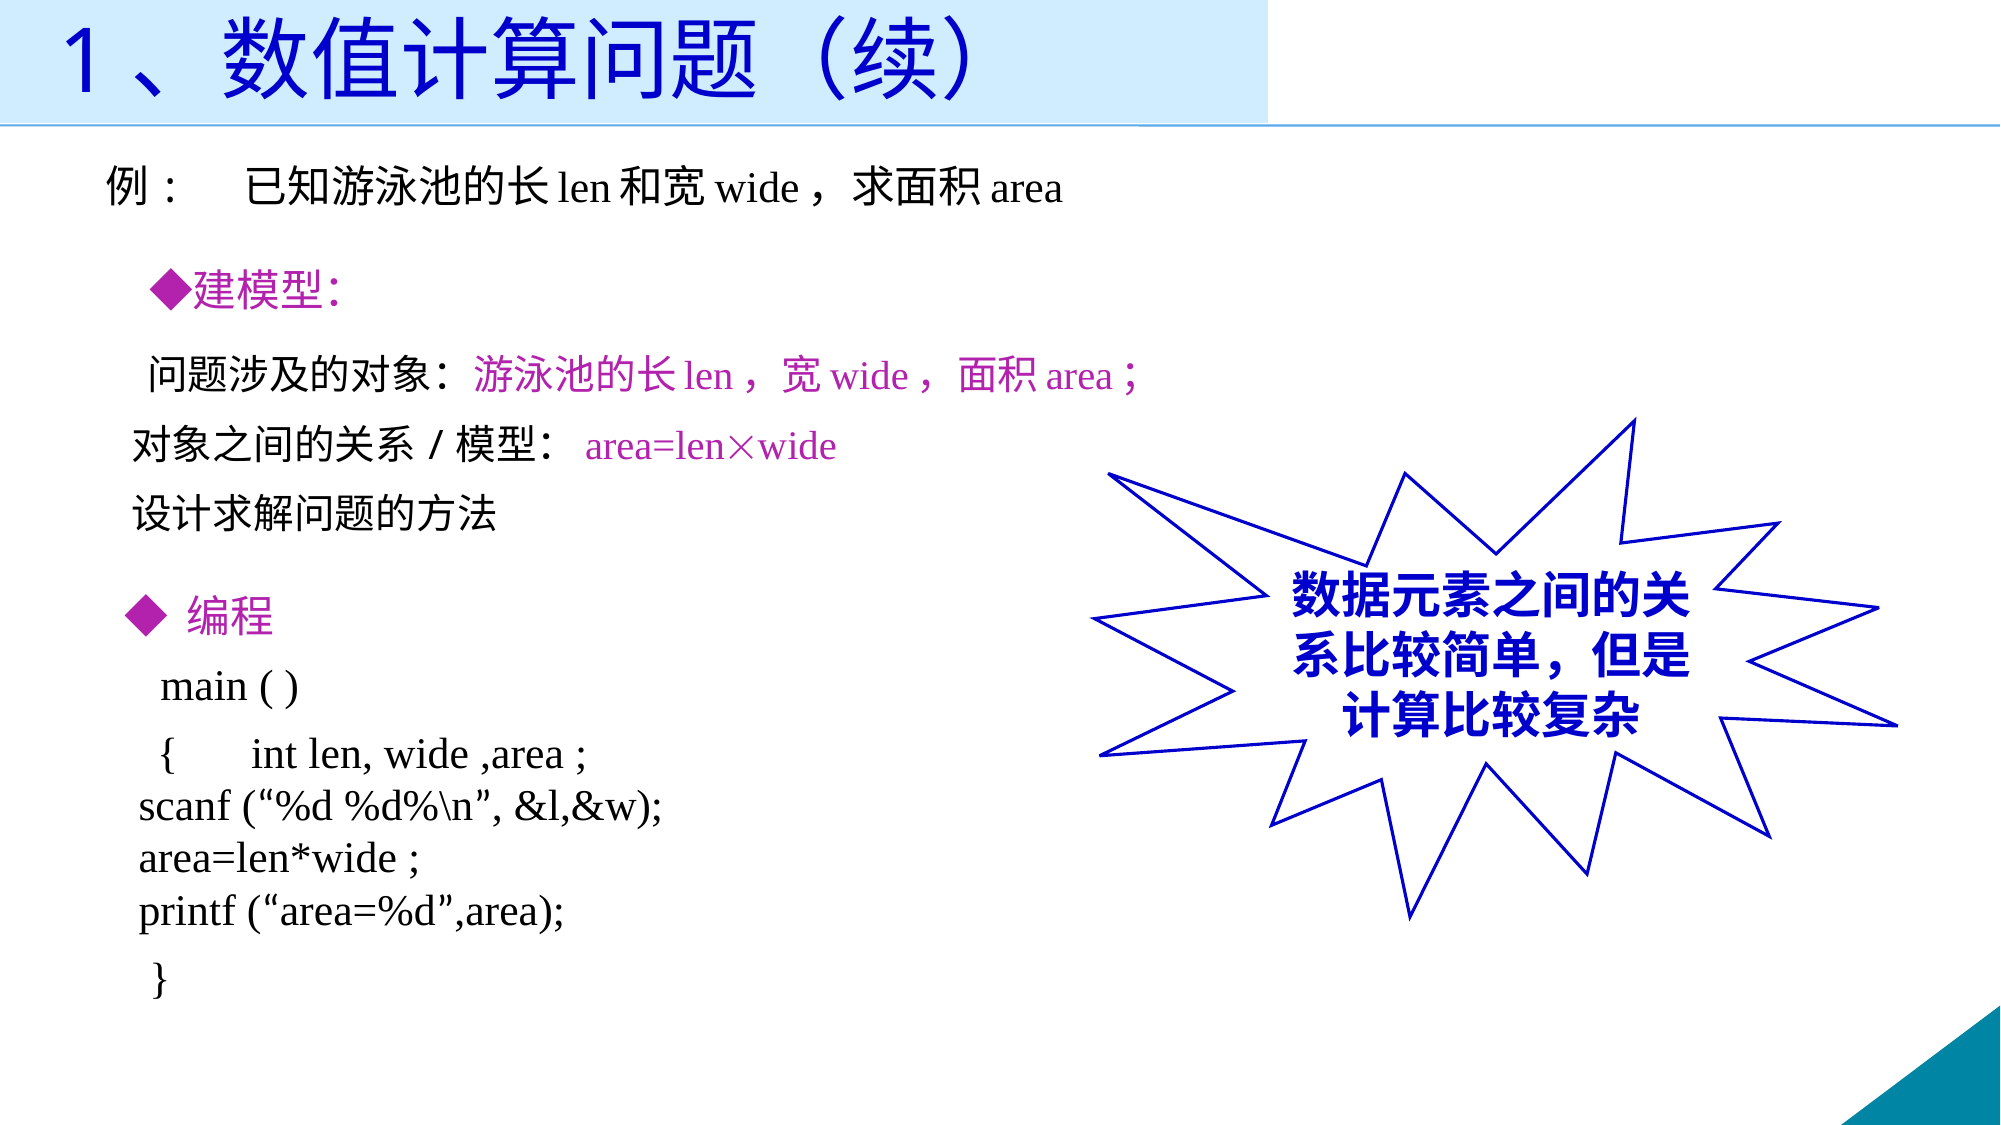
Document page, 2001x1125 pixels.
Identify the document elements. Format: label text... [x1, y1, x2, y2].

list 例: 已知游泳池的长len和宽wide，求面积area ◆建模型： 问题涉及的对象：游泳池的长len，宽wide，面积area； 对象之间的关系/模型：area=lenwide 设计求解问题的方法 ◆ 编程 main ( ) { int len, wide ,area ; scanf (“%d %d%\n”, &l,&w); area=len*wide ; printf (“area=%d”,area); } [90, 161, 1816, 1014]
title 1、数值计算问题（续） [43, 7, 1769, 121]
text_box 数据元素之间的关系比较简单，但是计算比较复杂 [1089, 416, 1899, 922]
text_box [273, 29, 977, 149]
